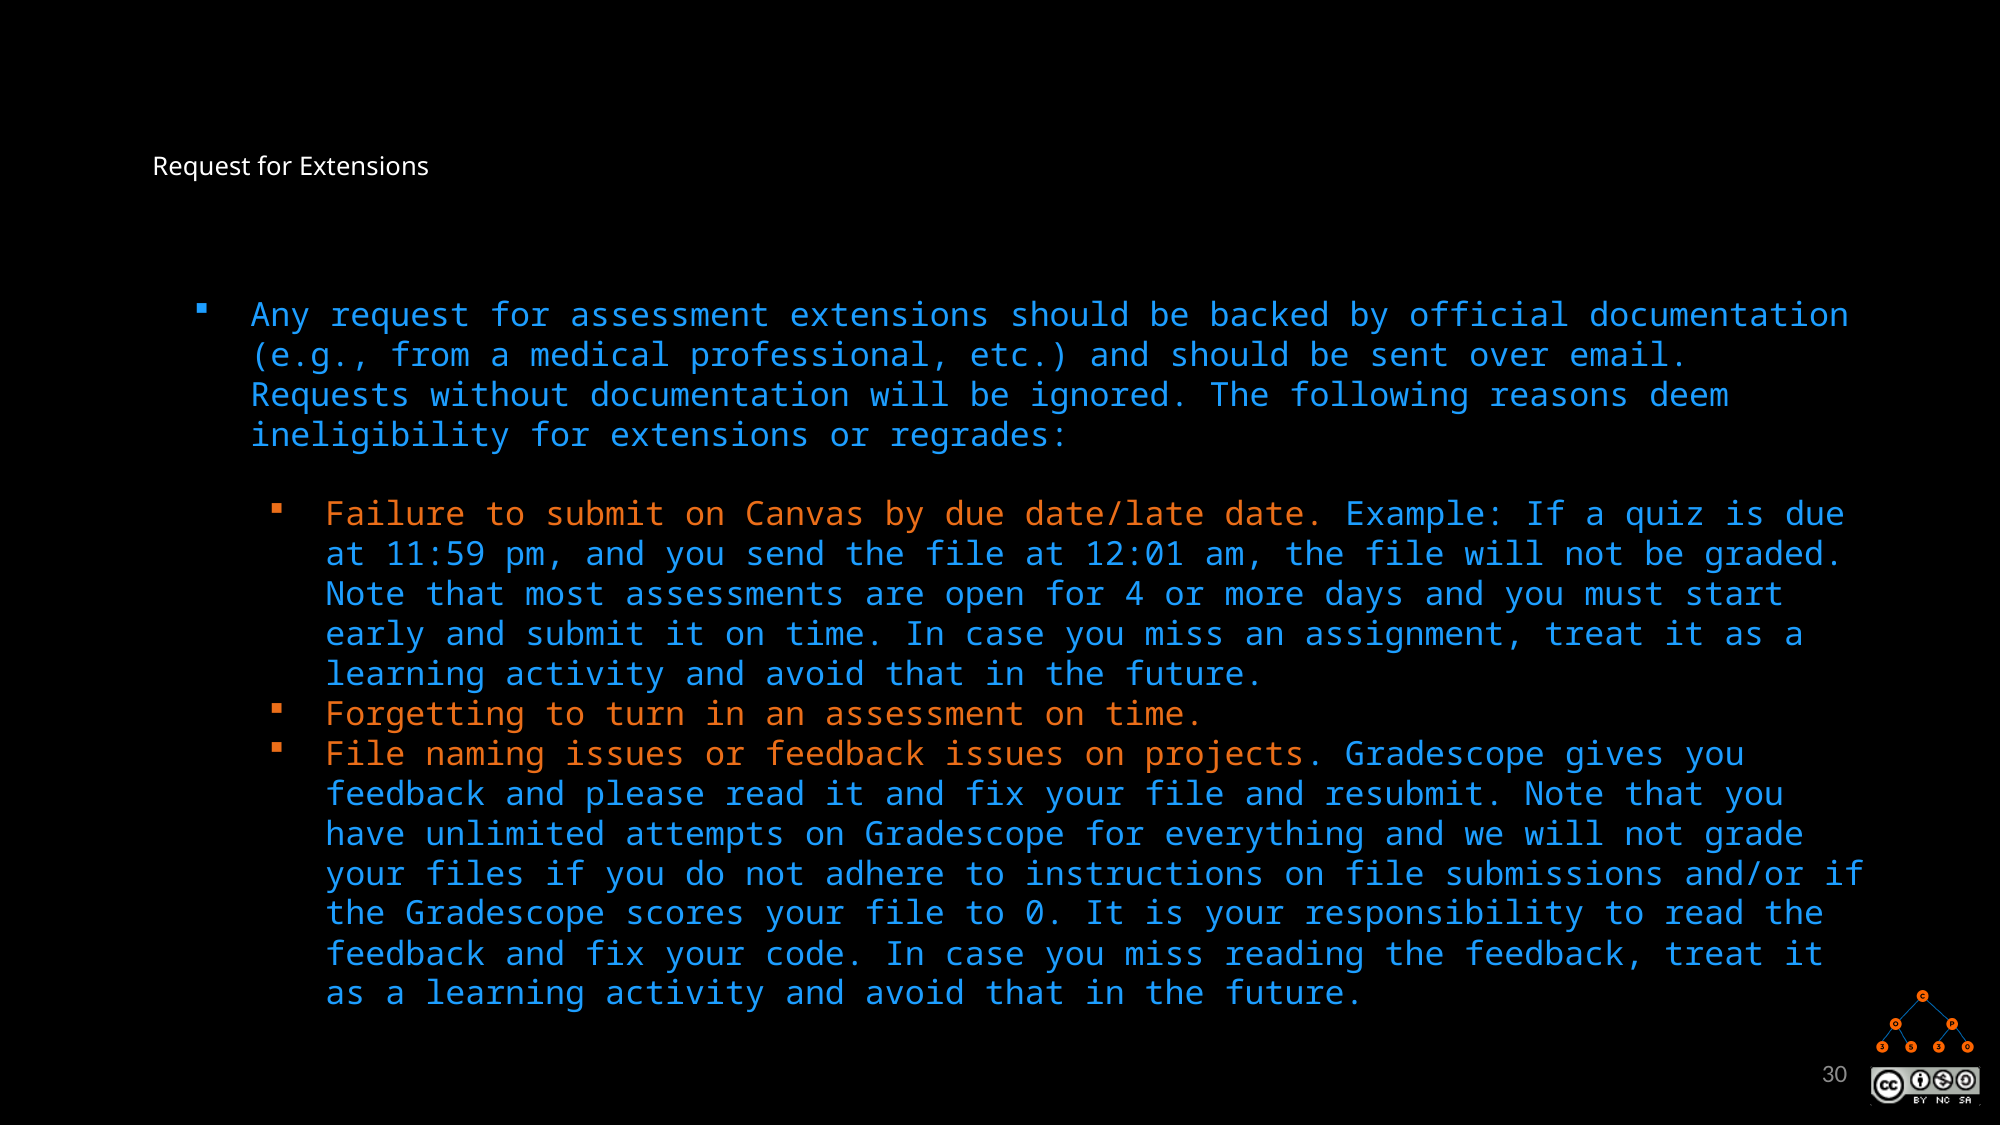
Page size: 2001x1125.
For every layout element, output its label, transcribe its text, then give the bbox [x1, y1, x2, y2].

title Request for Extensions [137, 59, 1863, 278]
slide_number 30 [1412, 1042, 1856, 1103]
text_box Any request for assessment extensions should be backed by official documentation (e.g., from a medical professional, etc.) and should be sent over email. Requests without documentation will be ignored. The following reasons deem ineligibility for extensions or regrades: Failure to submit on Canvas by due date/late date. Example: If a quiz is due at 11:59 pm, and you send the file at 12:01 am, the file will not be graded. Note that most assessments are open for 4 or more days and you must start early and submit it on time. In case you miss an assignment, treat it as a learning activity and avoid that in the future. Forgetting to turn in an assessment on time. File naming issues or feedback issues on projects. Gradescope gives you feedback and please read it and fix your file and resubmit. Note that you have unlimited attempts on Gradescope for everything and we will not grade your files if you do not adhere to instructions on file submissions and/or if the Gradescope scores your file to 0. It is your responsibility to read the feedback and fix your code. In case you miss reading the feedback, treat it as a learning activity and avoid that in the future. [179, 285, 1886, 1019]
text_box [1856, 982, 1995, 1106]
